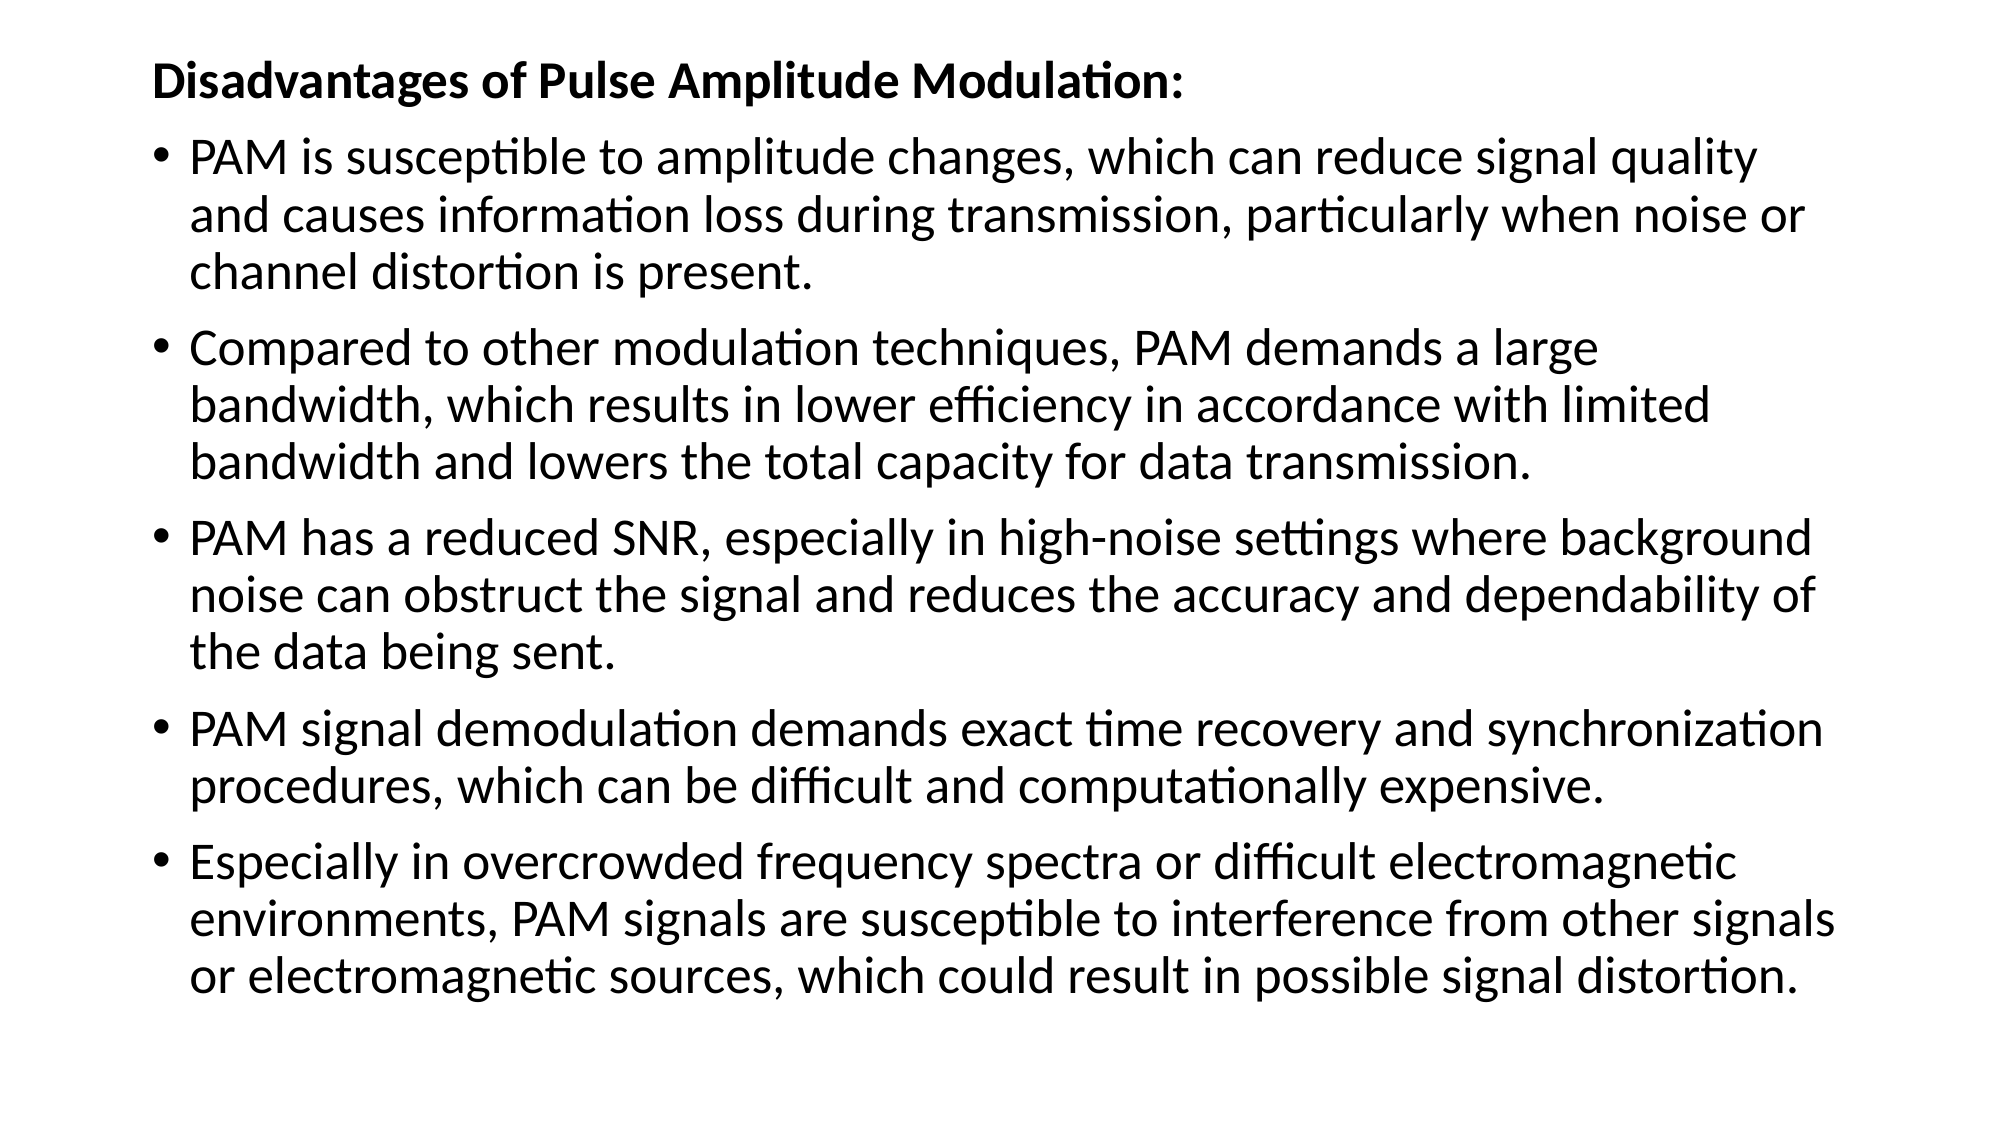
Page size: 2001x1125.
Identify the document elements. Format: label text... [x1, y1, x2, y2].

list Disadvantages of Pulse Amplitude Modulation: PAM is susceptible to amplitude changes, which can reduce signal quality and causes information loss during transmission, particularly when noise or channel distortion is present. Compared to other modulation techniques, PAM demands a large bandwidth, which results in lower efficiency in accordance with limited bandwidth and lowers the total capacity for data transmission. PAM has a reduced SNR, especially in high-noise settings where background noise can obstruct the signal and reduces the accuracy and dependability of the data being sent. PAM signal demodulation demands exact time recovery and synchronization procedures, which can be difficult and computationally expensive. Especially in overcrowded frequency spectra or difficult electromagnetic environments, PAM signals are susceptible to interference from other signals or electromagnetic sources, which could result in possible signal distortion. [137, 45, 1863, 1096]
